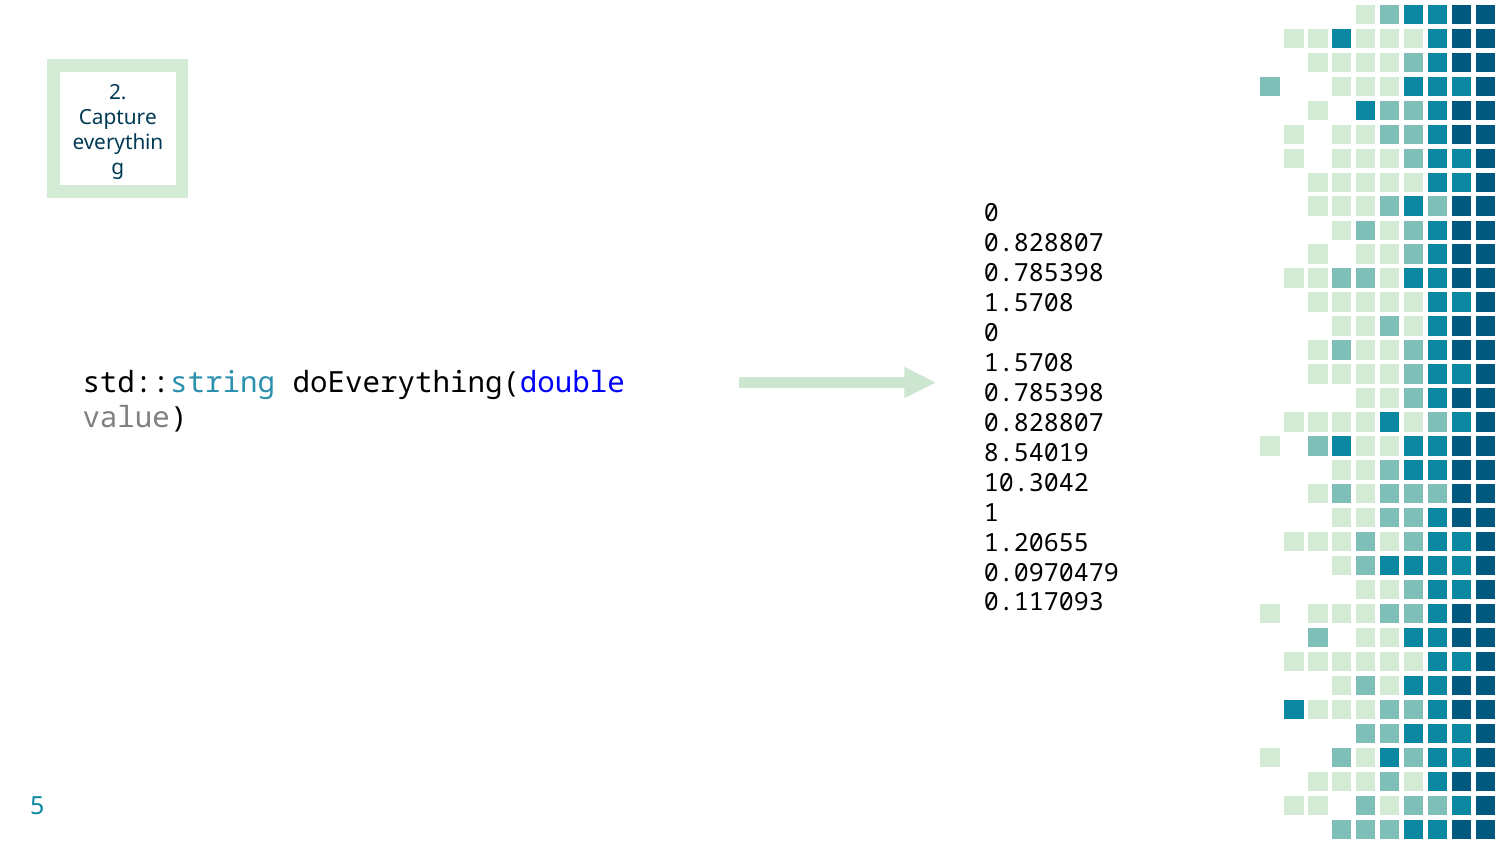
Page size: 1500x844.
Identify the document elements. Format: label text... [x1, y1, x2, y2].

text_box 0 0.828807 0.785398 1.5708 0 1.5708 0.785398 0.828807 8.54019 10.3042 1 1.20655 0.0970479 0.117093 [969, 189, 1178, 654]
text_box 2. Capture everything [53, 65, 182, 192]
slide_number 5 [15, 774, 105, 839]
text_box std::string doEverything(double value) [67, 356, 724, 441]
